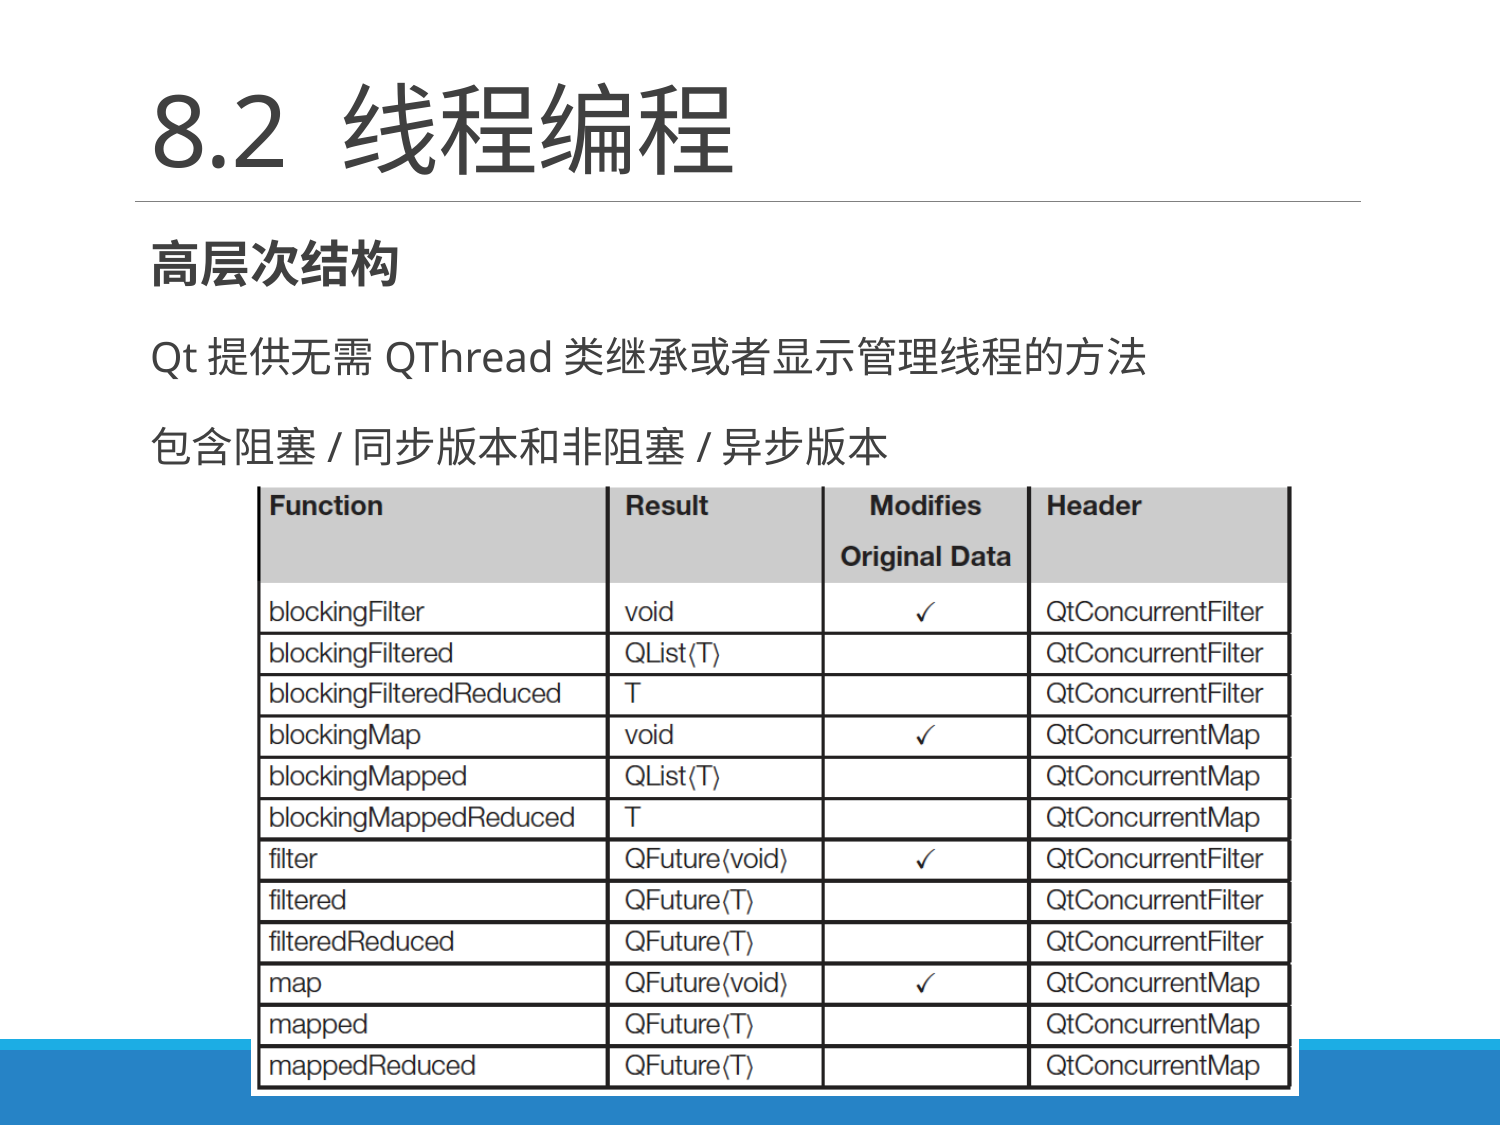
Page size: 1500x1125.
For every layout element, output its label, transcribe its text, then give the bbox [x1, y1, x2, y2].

title 8.2 线程编程 [135, 47, 1373, 196]
picture [250, 478, 1300, 1097]
slide_number [1218, 1059, 1380, 1120]
list 高层次结构 Qt提供无需QThread类继承或者显示管理线程的方法 包含阻塞/同步版本和非阻塞/异步版本 [135, 212, 1373, 963]
